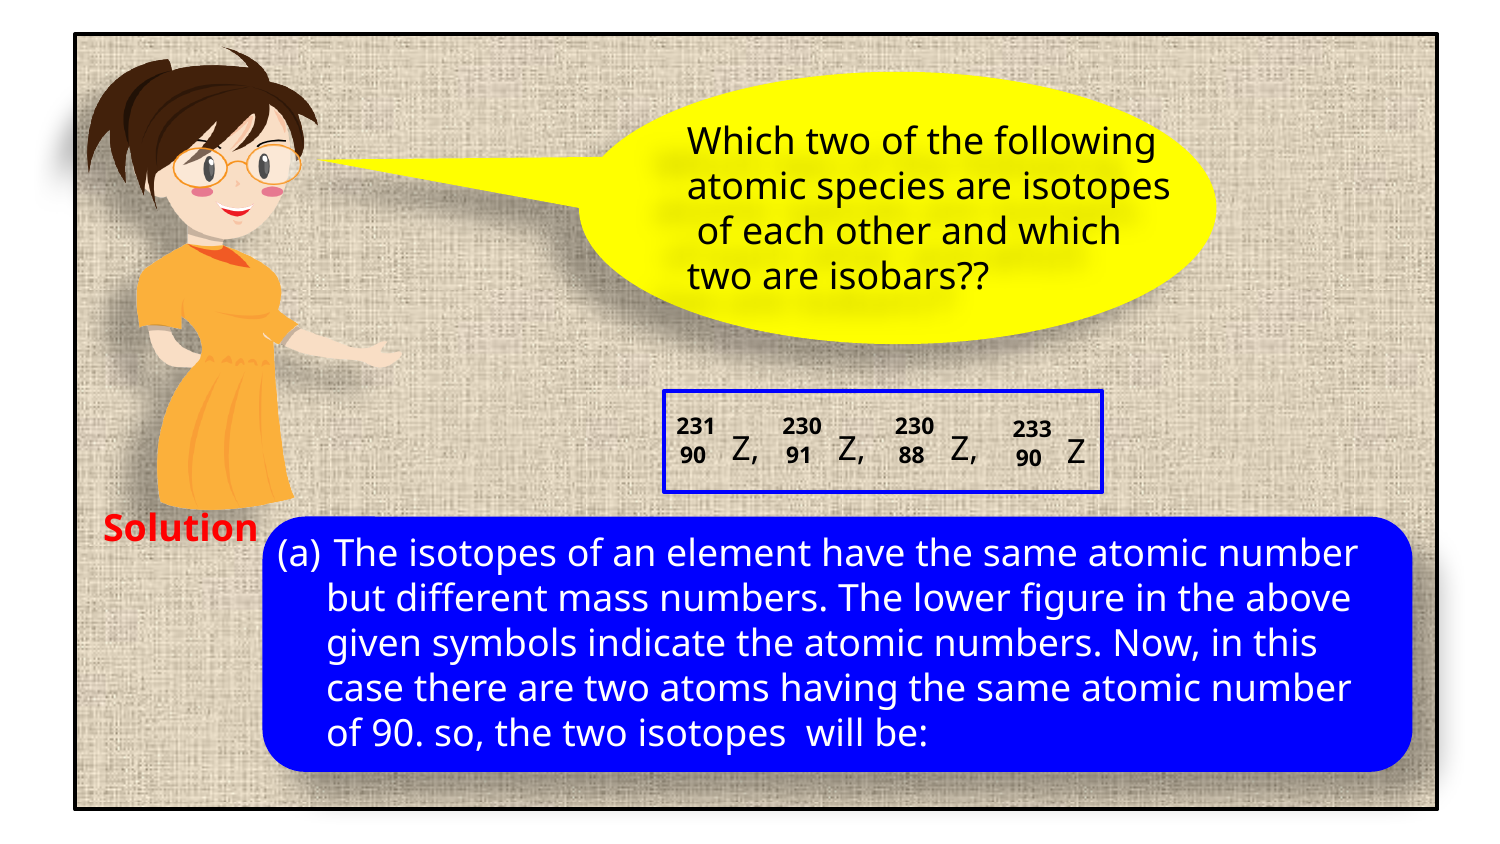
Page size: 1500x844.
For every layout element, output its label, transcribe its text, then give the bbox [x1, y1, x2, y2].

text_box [262, 516, 1426, 773]
text_box [73, 548, 311, 811]
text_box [578, 71, 1217, 345]
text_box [658, 391, 1103, 493]
text_box [1415, 795, 1439, 811]
text_box Solution [88, 518, 257, 557]
text_box [73, 32, 1439, 545]
picture [87, 46, 402, 511]
